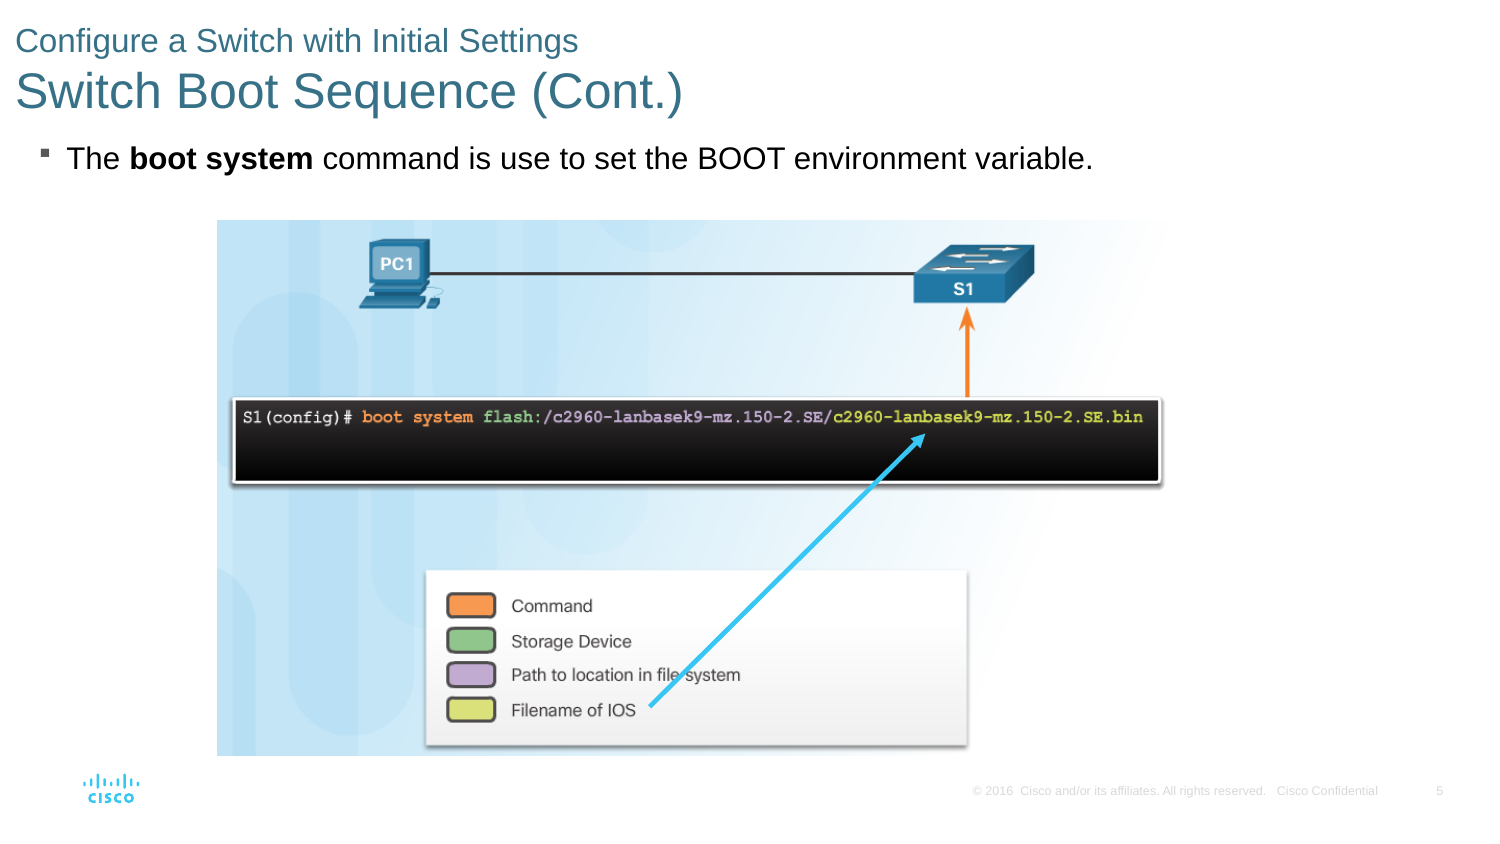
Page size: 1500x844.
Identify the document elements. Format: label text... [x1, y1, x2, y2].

title Configure a Switch with Initial Settings Switch Boot Sequence (Cont.) [0, 6, 1500, 131]
list The boot system command is use to set the BOOT environment variable. [23, 131, 1476, 813]
picture [217, 220, 1179, 757]
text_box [649, 433, 926, 707]
